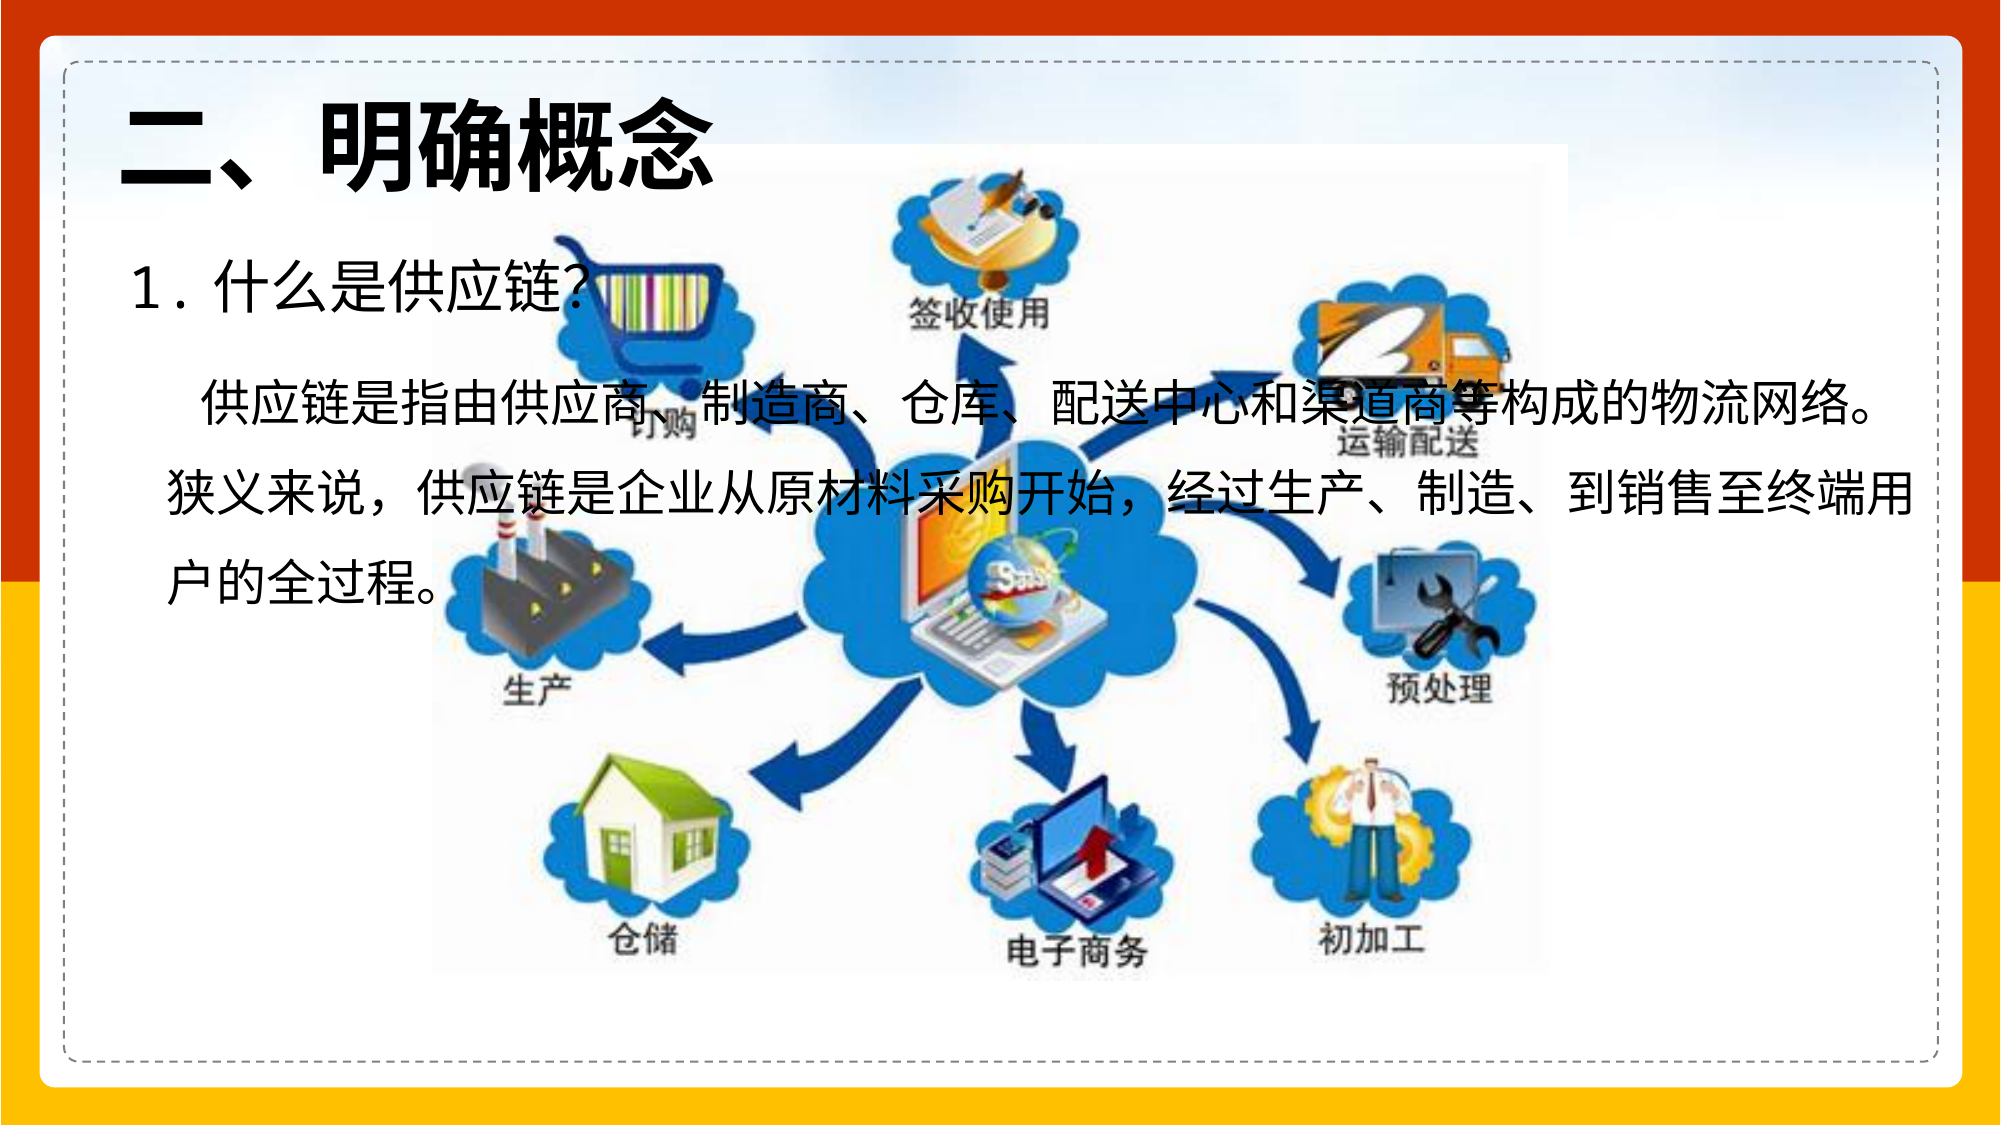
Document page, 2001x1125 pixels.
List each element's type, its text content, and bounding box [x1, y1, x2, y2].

picture [39, 35, 1963, 1088]
list 1.什么是供应链？ 供应链是指由供应商、制造商、仓库、配送中心和渠道商等构成的物流网络。狭义来说，供应链是企业从原材料采购开始，经过生产、制造、到销售至终端用户的全过程。 [1568, 208, 1941, 917]
title 二、明确概念 [102, 89, 1453, 278]
list 1.什么是供应链？ 供应链是指由供应商、制造商、仓库、配送中心和渠道商等构成的物流网络。狭义来说，供应链是企业从原材料采购开始，经过生产、制造、到销售至终端用户的全过程。 [114, 278, 432, 917]
